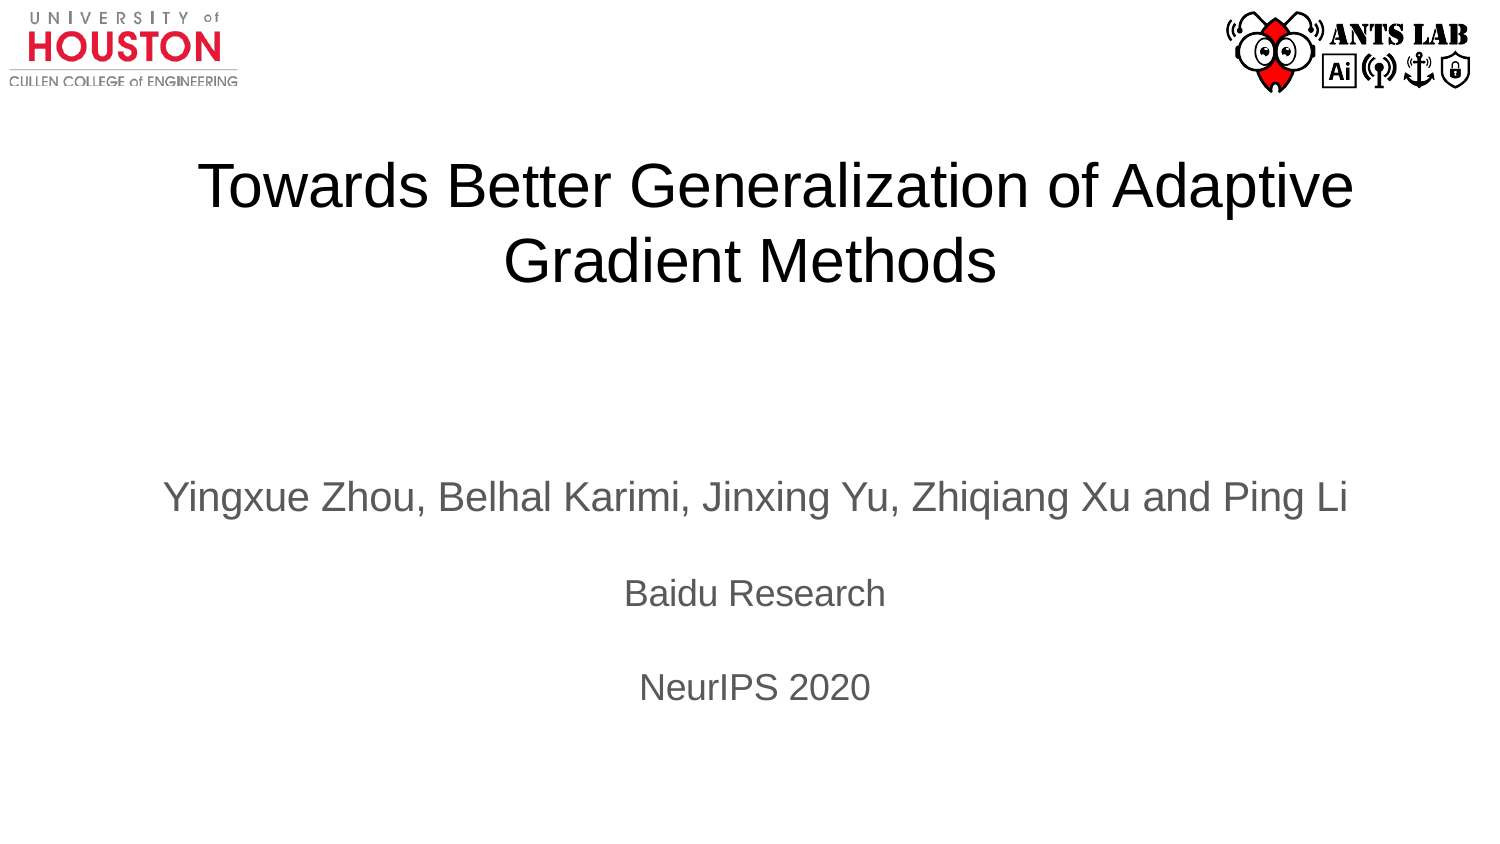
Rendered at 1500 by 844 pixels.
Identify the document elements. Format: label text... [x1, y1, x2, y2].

picture [9, 11, 238, 87]
text_box Yingxue Zhou, Belhal Karimi, Jinxing Yu, Zhiqiang Xu and Ping Li Baidu Research NeurIPS 2020 [154, 467, 1354, 708]
title Towards Better Generalization of Adaptive Gradient Methods [120, 143, 1380, 296]
picture [1224, 11, 1476, 93]
